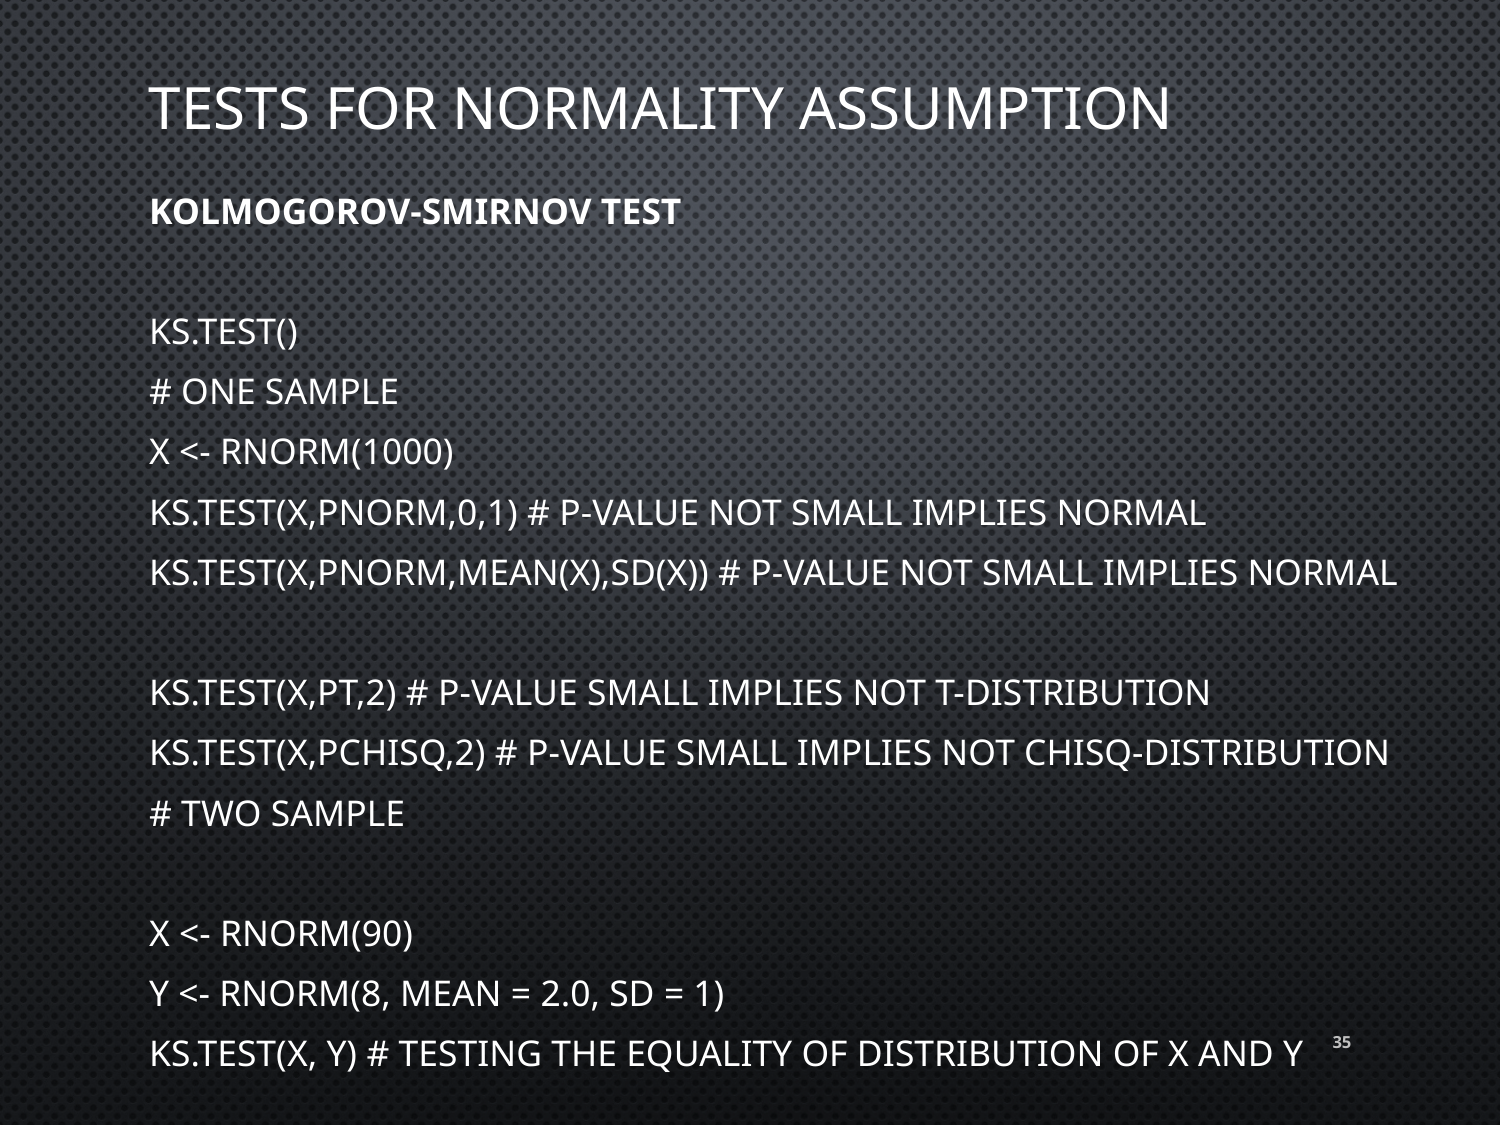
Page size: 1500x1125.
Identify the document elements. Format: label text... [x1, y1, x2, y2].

title Tests for normality assumption [133, 0, 1367, 215]
list Kolmogorov-Smirnov test ks.test() # one sample x <- rnorm(1000) ks.test(x,pnorm,0,1) # p-value not small implies normal ks.test(x,pnorm,mean(x),sd(x)) # p-value not small implies normal ks.test(x,pt,2) # p-value small implies not t-distribution ks.test(x,pchisq,2) # p-value small implies not chisq-distribution # two sample x <- rnorm(90) y <- rnorm(8, mean = 2.0, sd = 1) ks.test(x, y) # testing the equality of distribution of x and y [134, 162, 1425, 1100]
slide_number 35 [1298, 1013, 1367, 1074]
